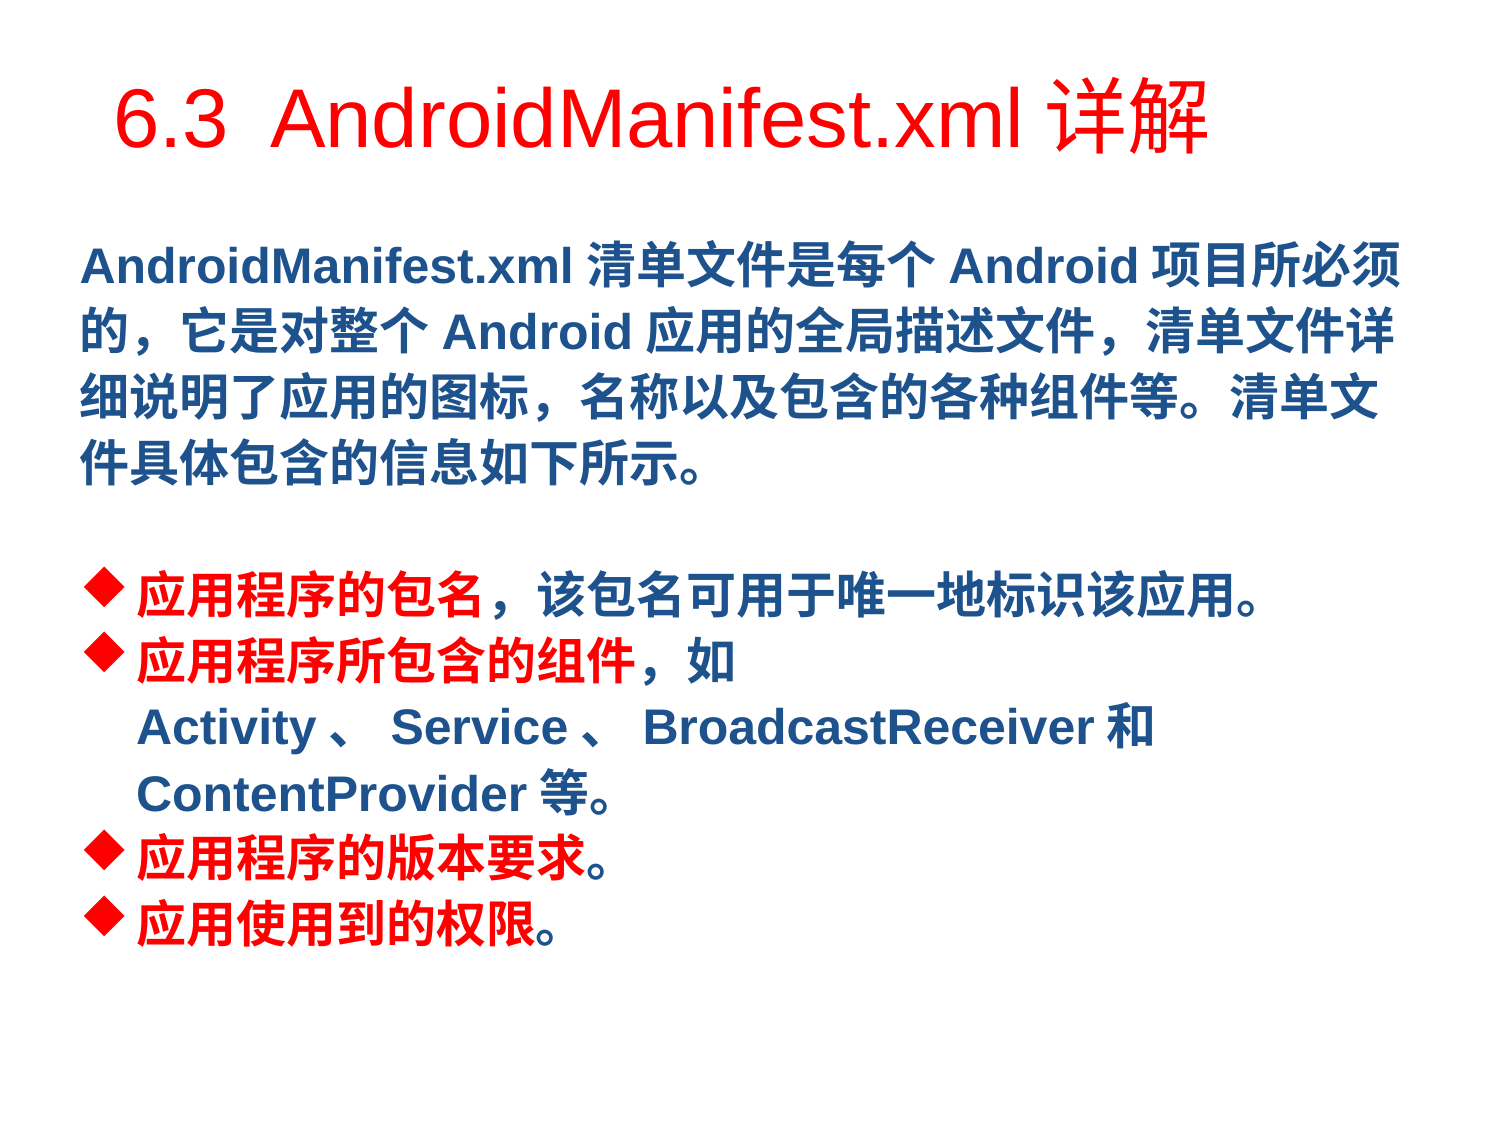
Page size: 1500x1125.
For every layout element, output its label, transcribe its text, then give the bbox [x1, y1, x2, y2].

title 6.3 AndroidManifest.xml详解 [0, 42, 1227, 186]
text_box AndroidManifest.xml清单文件是每个Android项目所必须的，它是对整个Android应用的全局描述文件，清单文件详细说明了应用的图标，名称以及包含的各种组件等。清单文件具体包含的信息如下所示。 应用程序的包名，该包名可用于唯一地标识该应用。 应用程序所包含的组件，如Activity、Service、BroadcastReceiver和ContentProvider等。 应用程序的版本要求。 应用使用到的权限。 [64, 219, 1436, 961]
